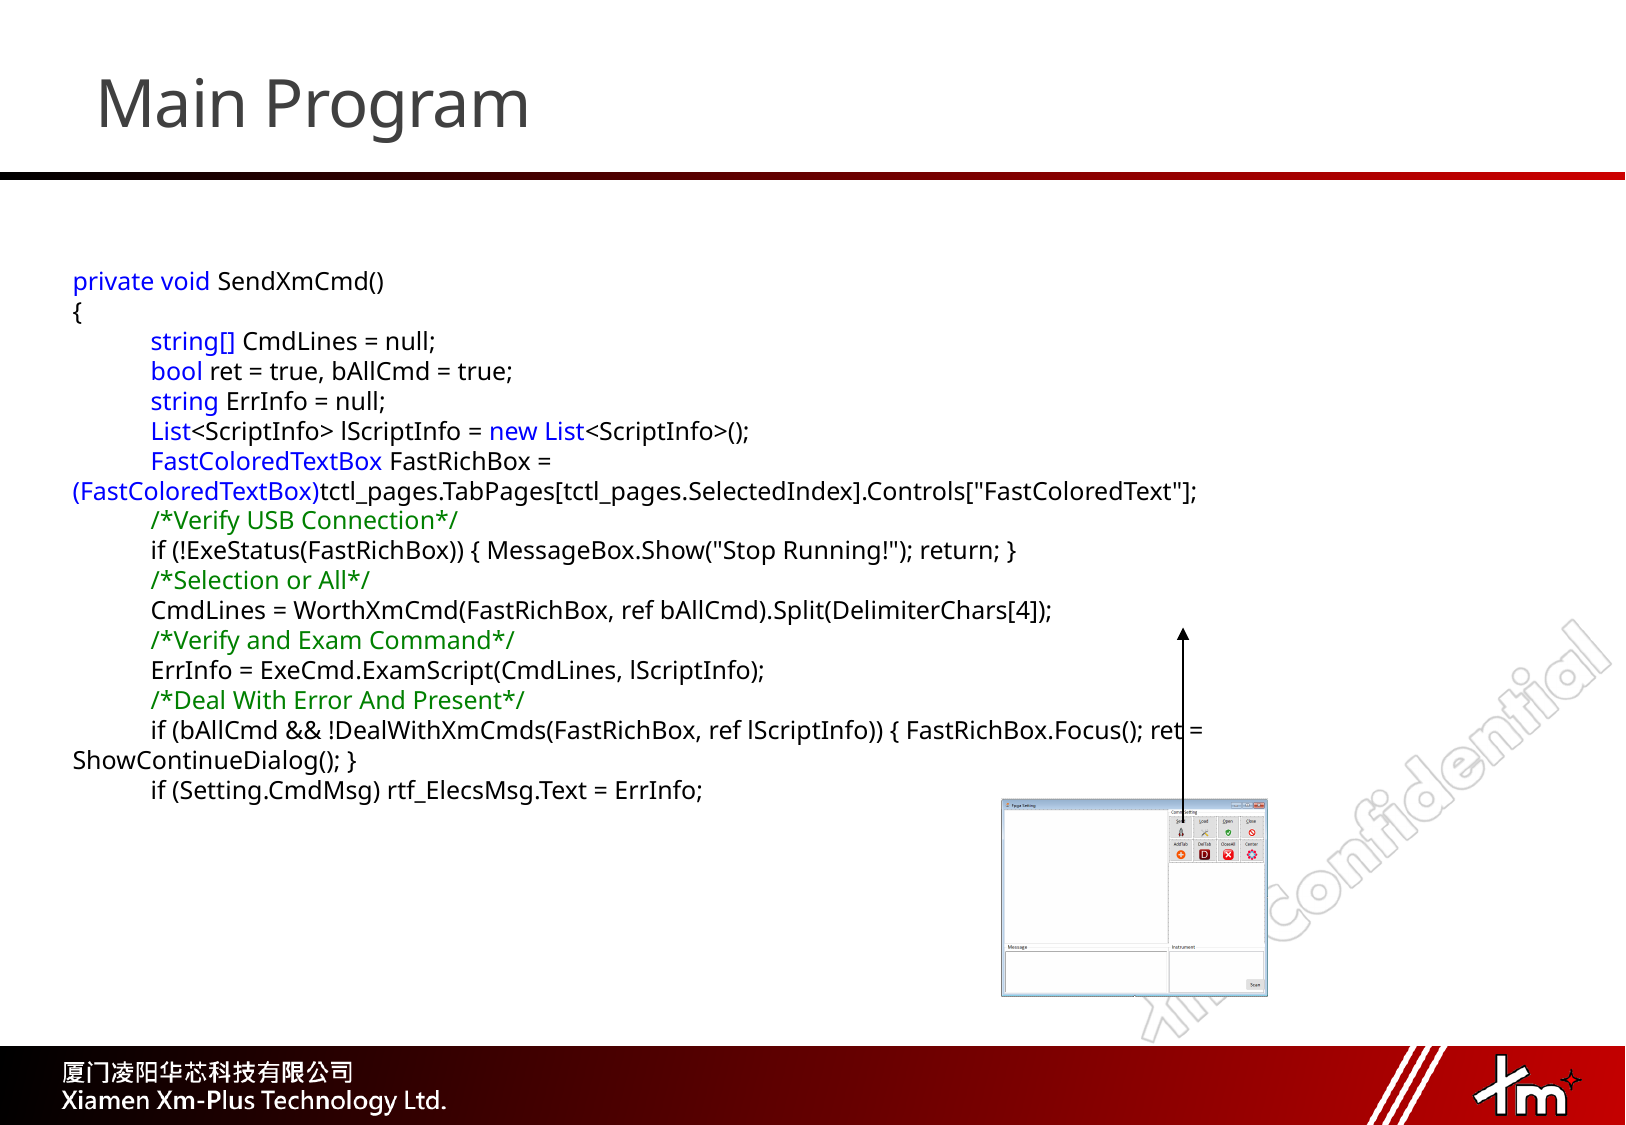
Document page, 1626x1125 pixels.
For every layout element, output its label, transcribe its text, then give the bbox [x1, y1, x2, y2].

text_box private void SendXmCmd() { string[] CmdLines = null; bool ret = true, bAllCmd = true; string ErrInfo = null; List<ScriptInfo> lScriptInfo = new List<ScriptInfo>(); FastColoredTextBox FastRichBox = (FastColoredTextBox)tctl_pages.TabPages[tctl_pages.SelectedIndex].Controls["FastColoredText"]; /*Verify USB Connection*/ if (!ExeStatus(FastRichBox)) { MessageBox.Show("Stop Running!"); return; } /*Selection or All*/ CmdLines = WorthXmCmd(FastRichBox, ref bAllCmd).Split(DelimiterChars[4]); /*Verify and Exam Command*/ ErrInfo = ExeCmd.ExamScript(CmdLines, lScriptInfo); /*Deal With Error And Present*/ if (bAllCmd && !DealWithXmCmds(FastRichBox, ref lScriptInfo)) { FastRichBox.Focus(); ret = ShowContinueDialog(); } if (Setting.CmdMsg) rtf_ElecsMsg.Text = ErrInfo; [57, 257, 1484, 812]
picture [0, 172, 1625, 180]
title Main Program [80, 41, 1404, 173]
picture [0, 798, 1625, 1125]
picture [1484, 608, 1613, 777]
